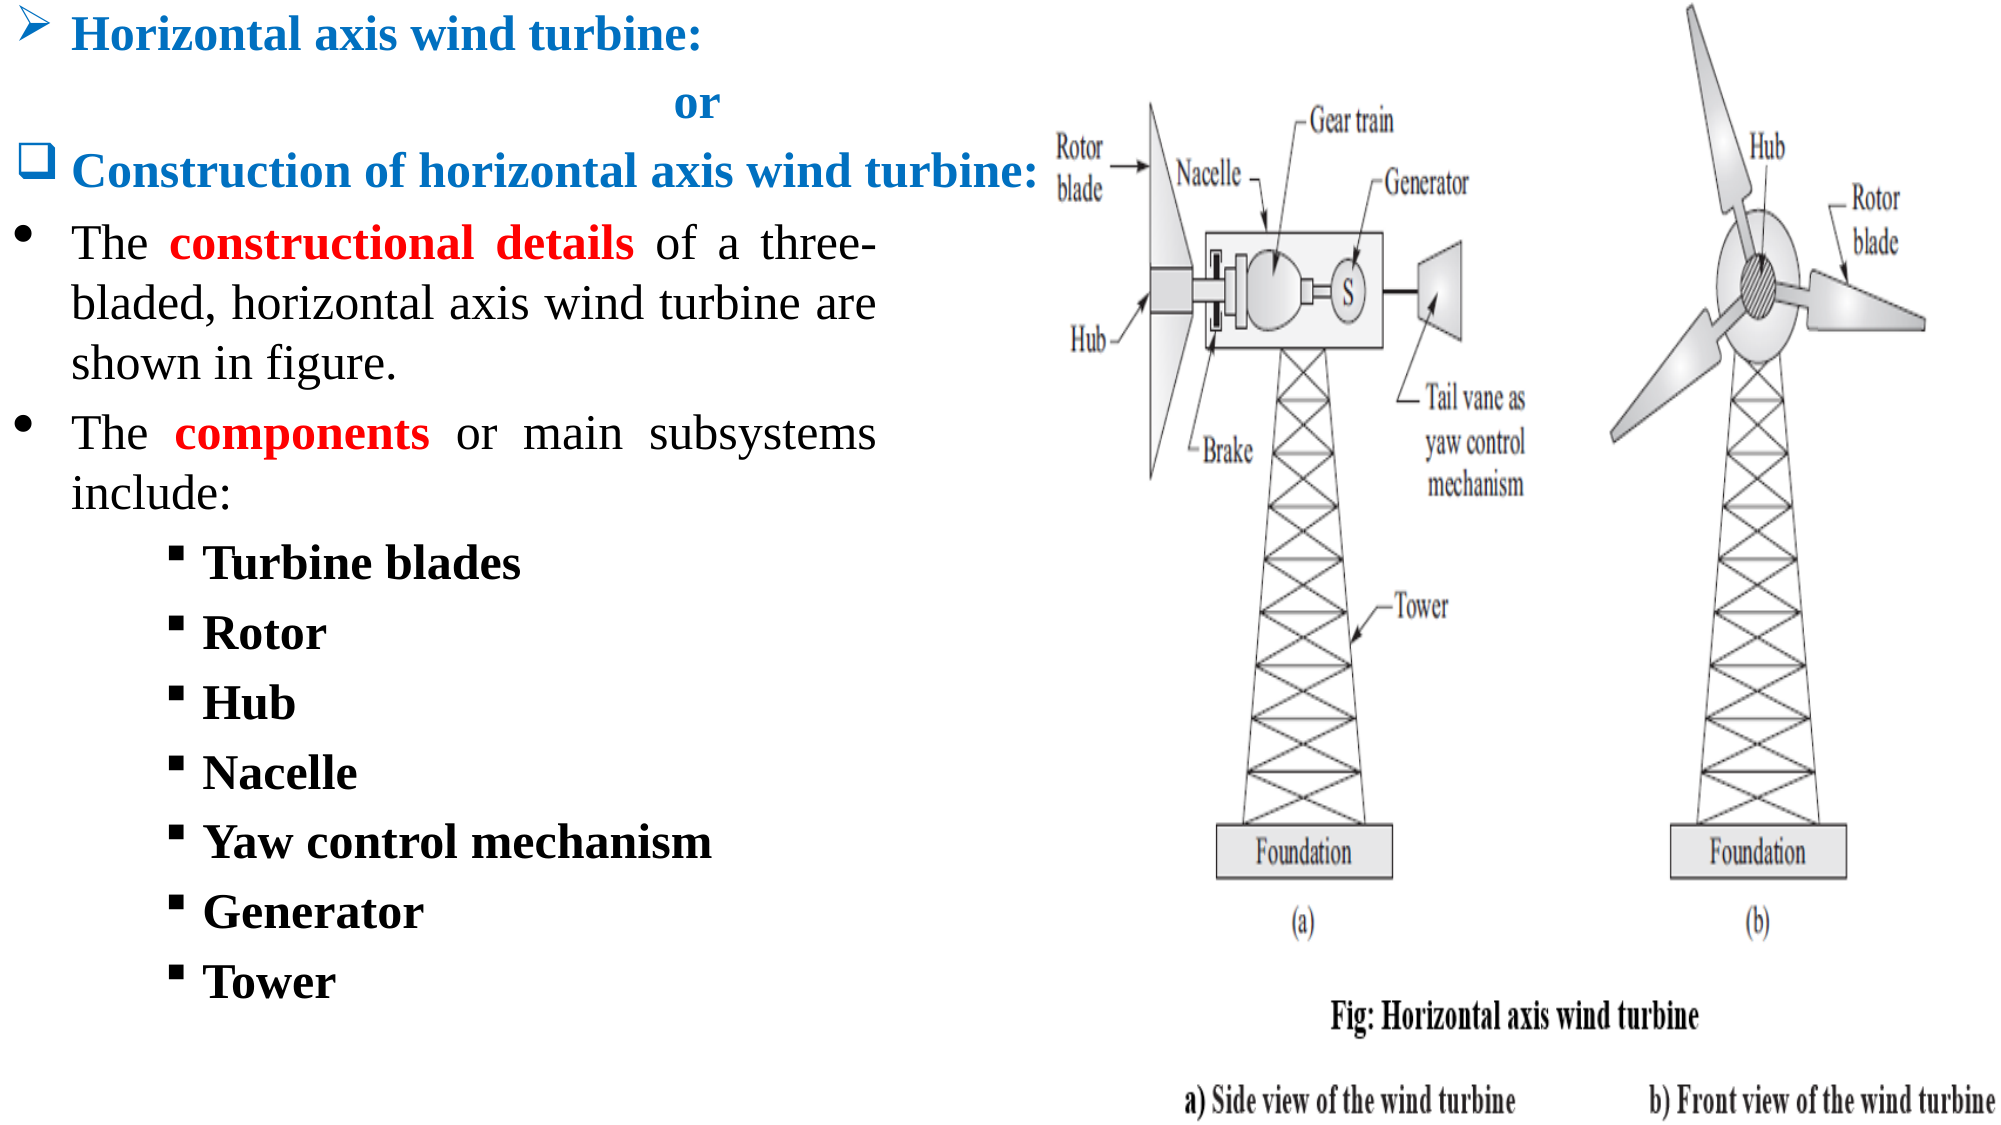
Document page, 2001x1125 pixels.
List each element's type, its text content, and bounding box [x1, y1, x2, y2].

text_box The constructional details of a three-bladed, horizontal axis wind turbine are shown in figure. The components or main subsystems include: Turbine blades Rotor Hub Nacelle Yaw control mechanism Generator Tower [0, 202, 939, 1017]
text_box Horizontal axis wind turbine: or Construction of horizontal axis wind turbine: [0, 0, 1045, 206]
picture [1045, 0, 2000, 1125]
